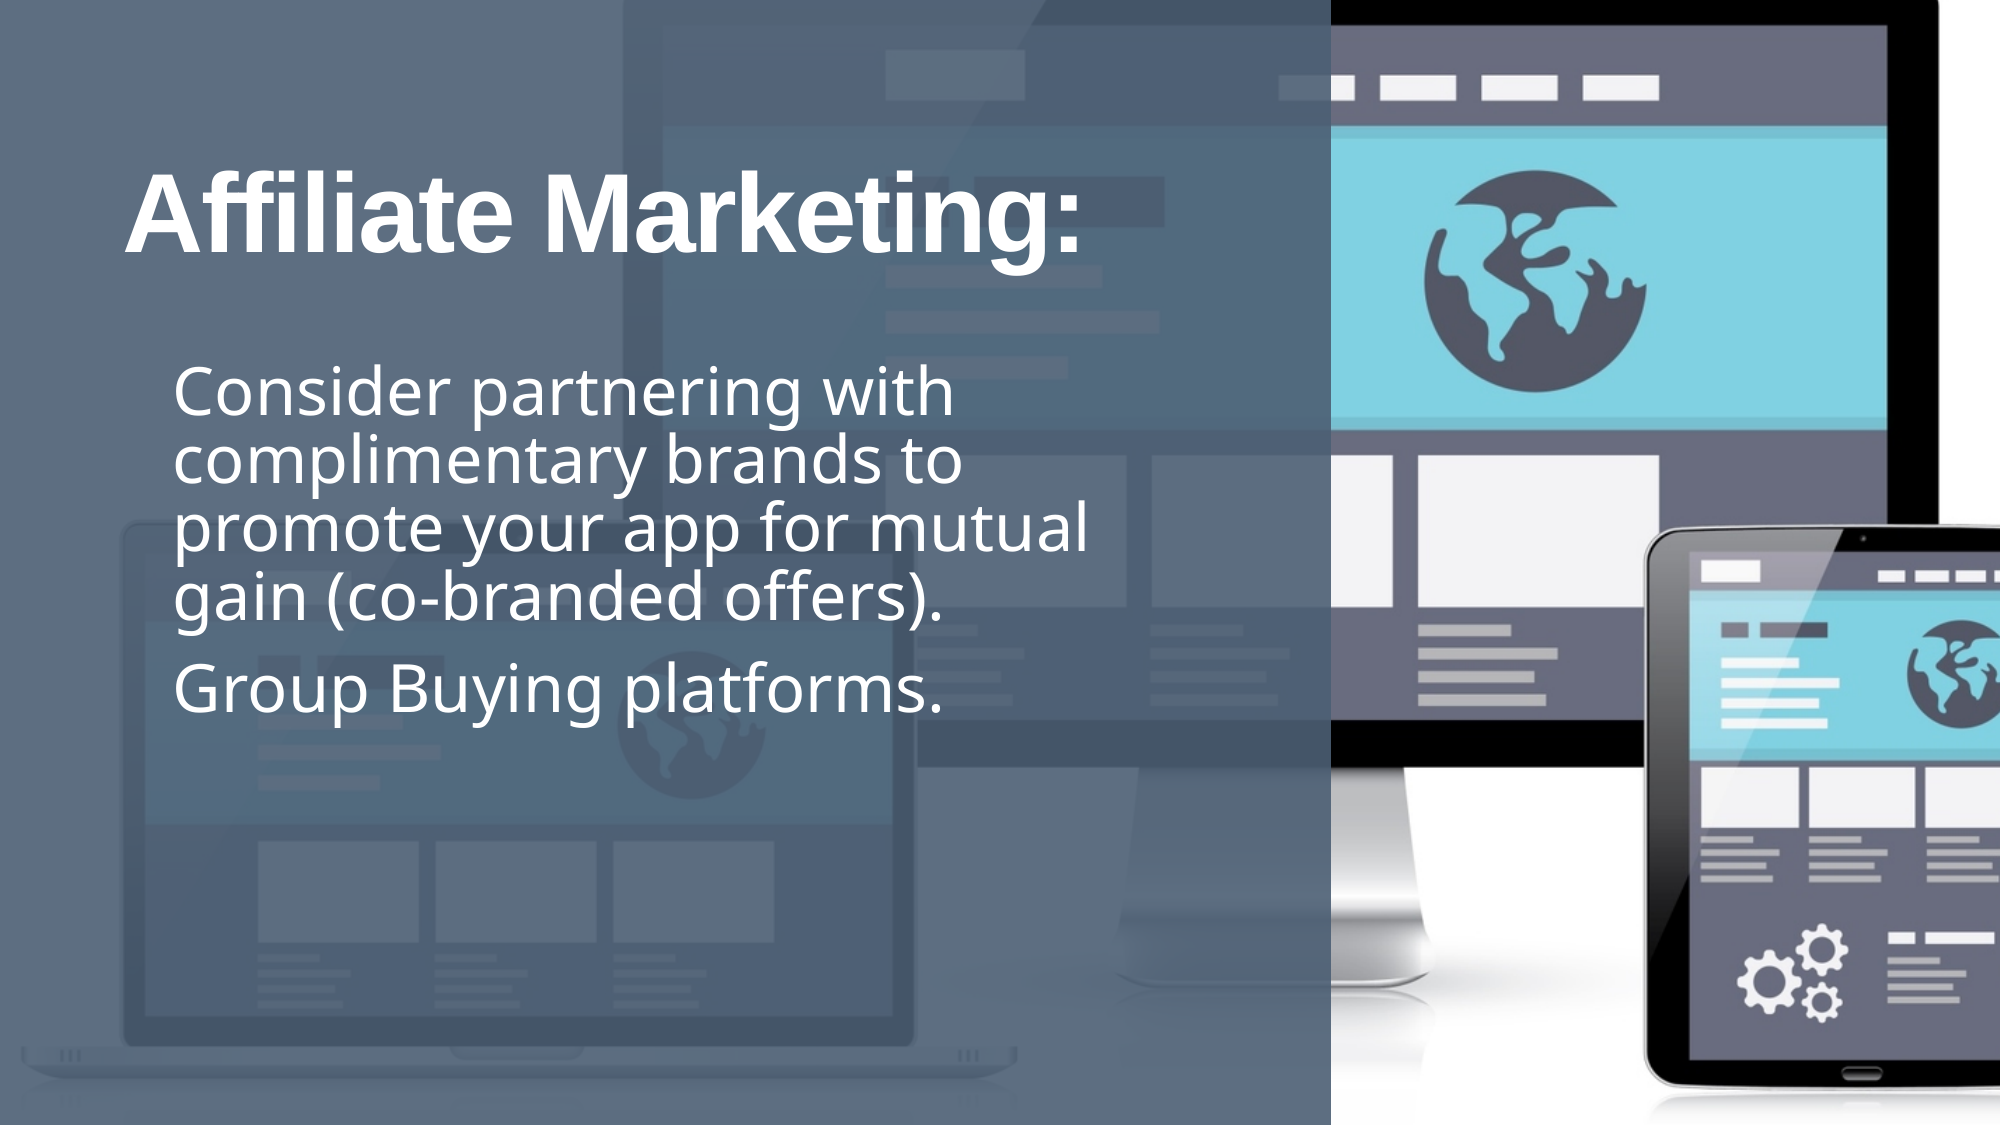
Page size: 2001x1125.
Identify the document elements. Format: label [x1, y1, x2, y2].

list [0, 0, 2000, 1125]
